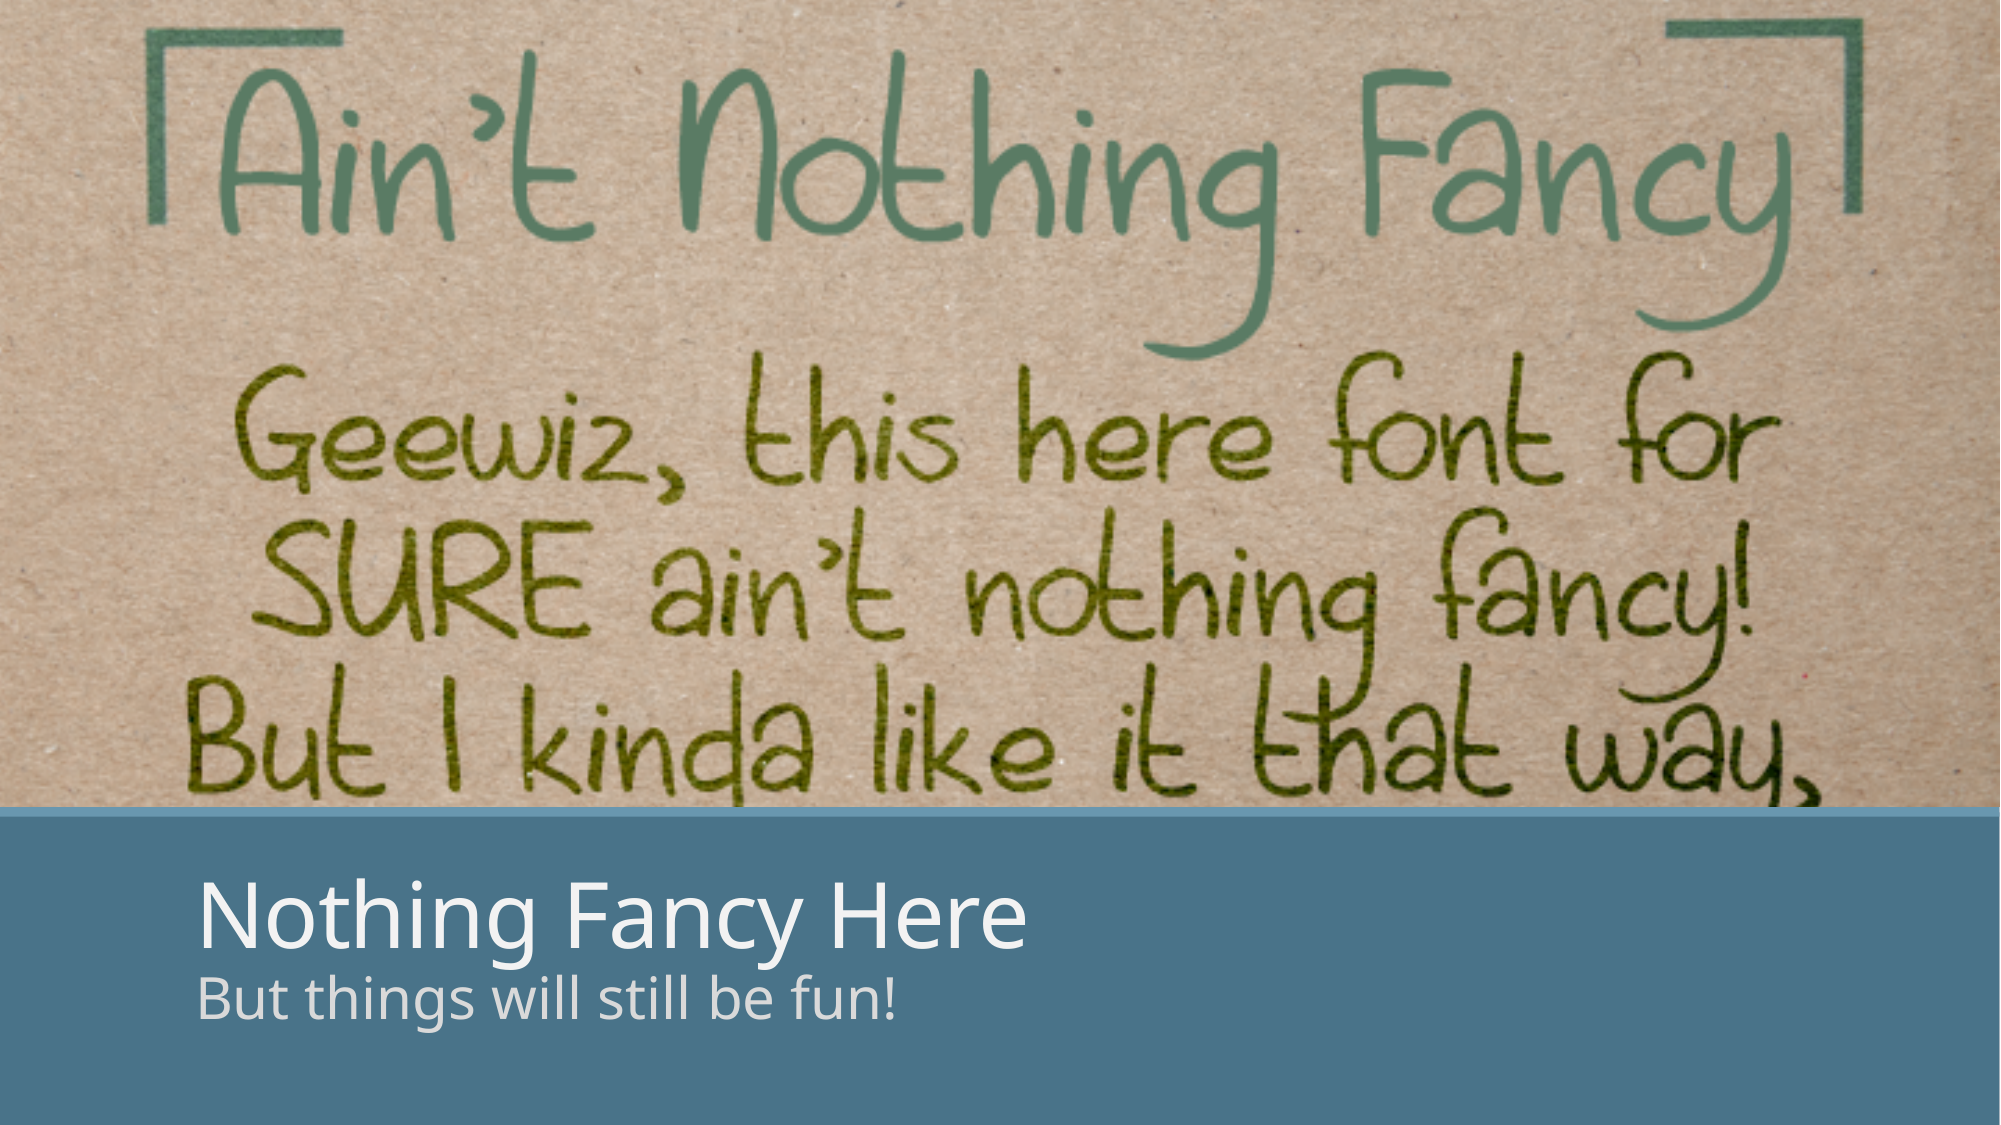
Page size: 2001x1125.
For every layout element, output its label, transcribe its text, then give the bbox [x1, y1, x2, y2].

title Nothing Fancy Here [180, 832, 1839, 968]
picture [0, 0, 2000, 807]
list But things will still be fun! [180, 968, 1839, 1067]
